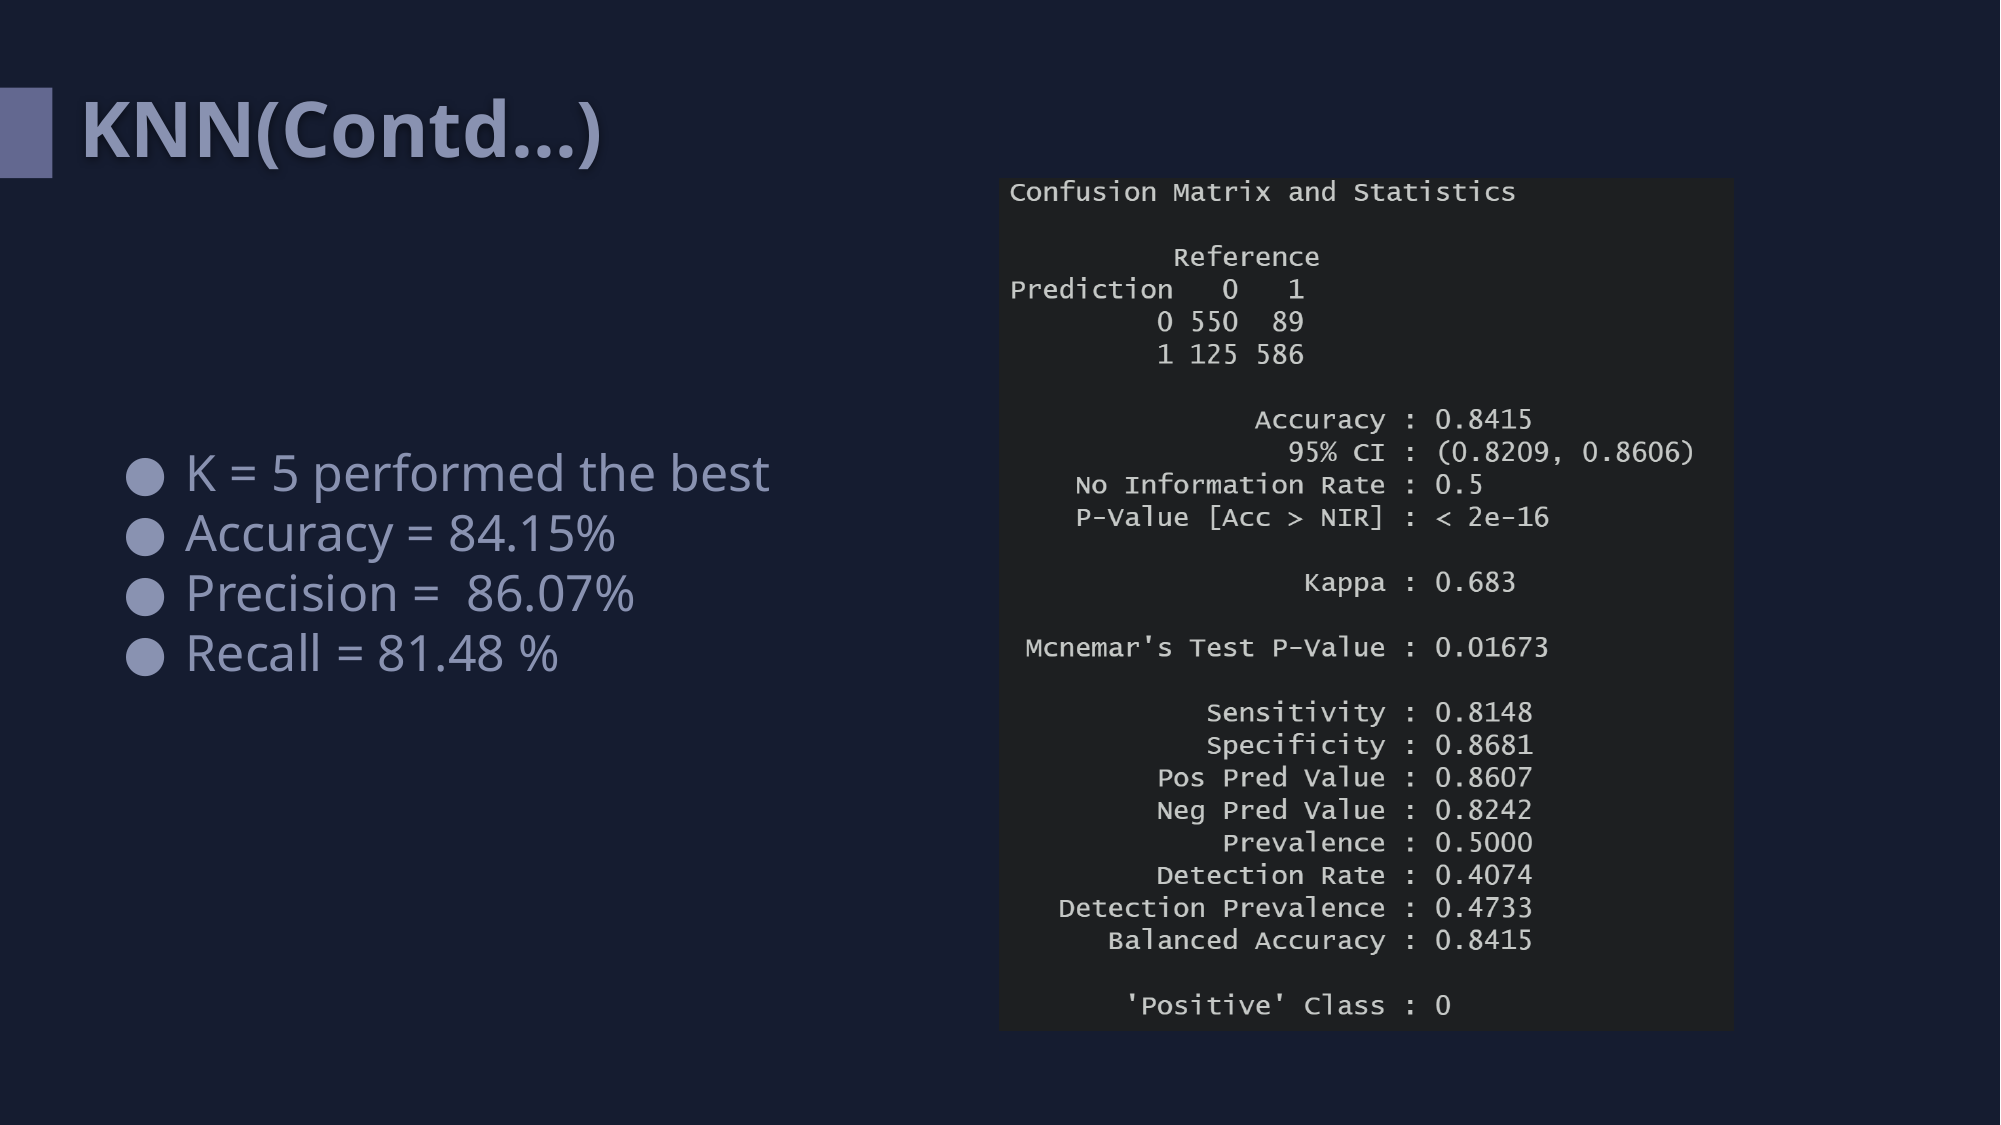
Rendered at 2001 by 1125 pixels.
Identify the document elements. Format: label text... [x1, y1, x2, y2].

picture [999, 177, 1734, 1031]
text_box [0, 87, 53, 179]
text_box K = 5 performed the best Accuracy = 84.15% Precision = 86.07% Recall = 81.48 % [95, 426, 959, 697]
title KNN(Contd…) [64, 70, 1154, 196]
